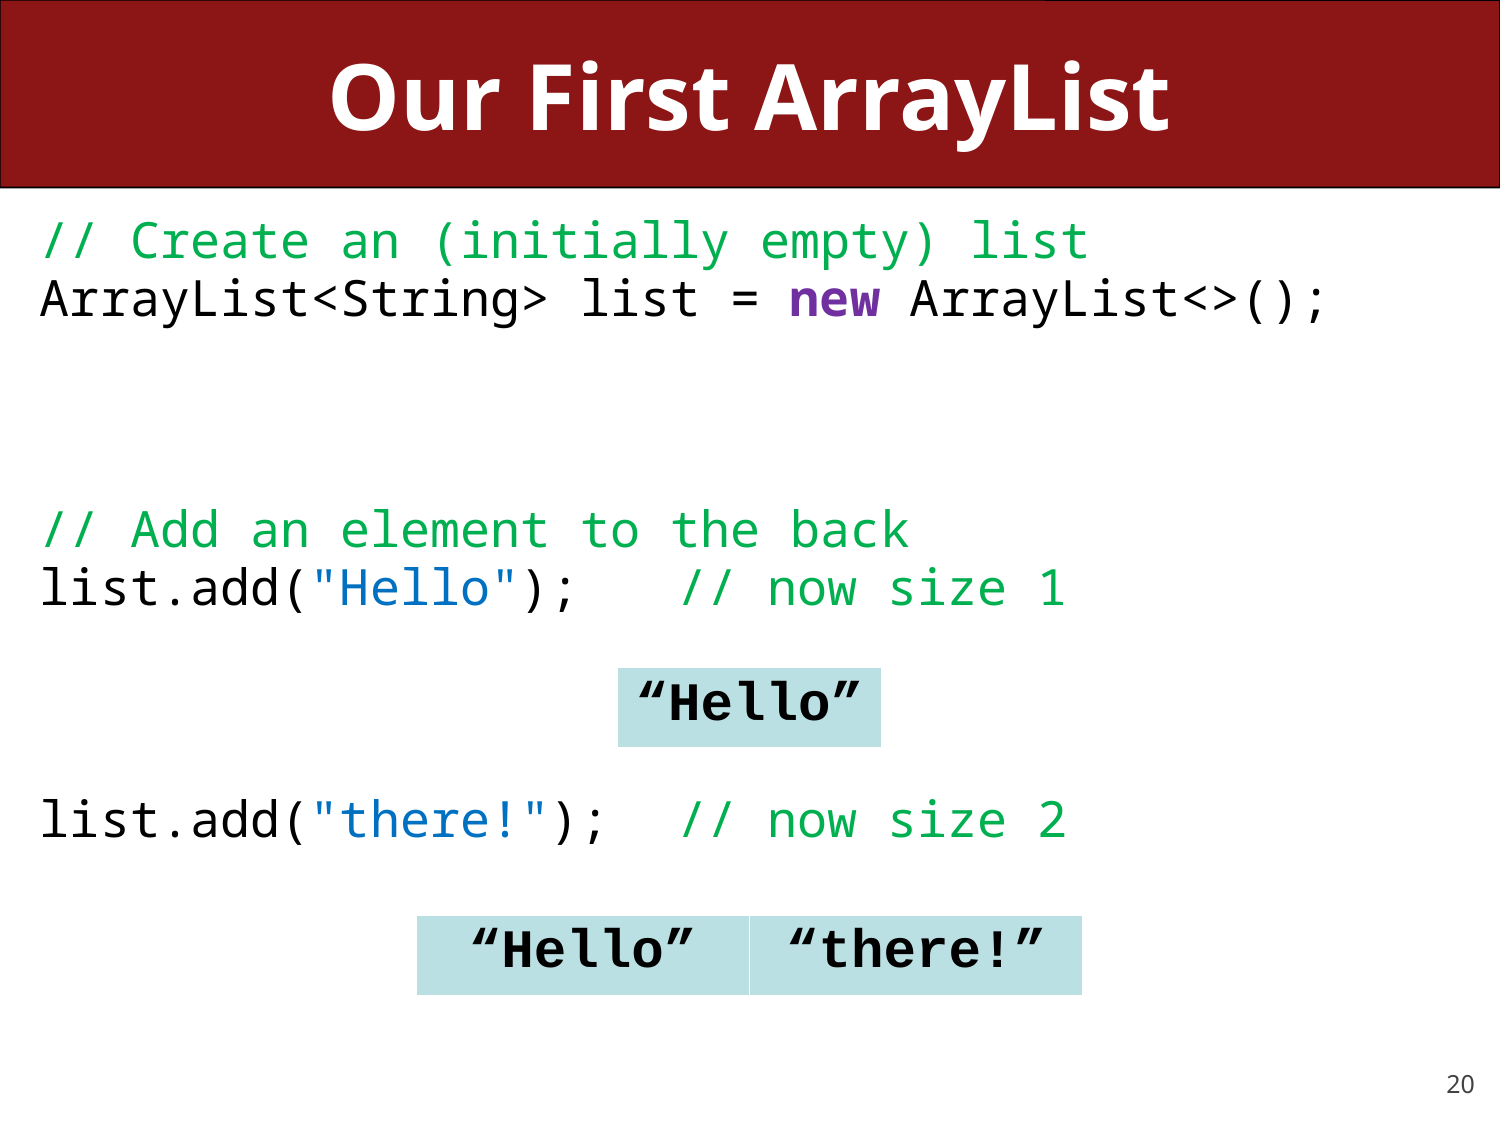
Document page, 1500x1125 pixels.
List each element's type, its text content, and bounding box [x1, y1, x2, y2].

table_header “Hello” [618, 668, 881, 747]
title Our First ArrayList [75, 0, 1425, 188]
list // Create an (initially empty) list ArrayList<String> list = new ArrayList<>(); // Add an element to the back list.add("Hello"); // now size 1 list.add("there!"); // now size 2 [24, 212, 1475, 1063]
table_header “there!” [750, 916, 1082, 995]
table_header “Hello” [417, 916, 749, 995]
